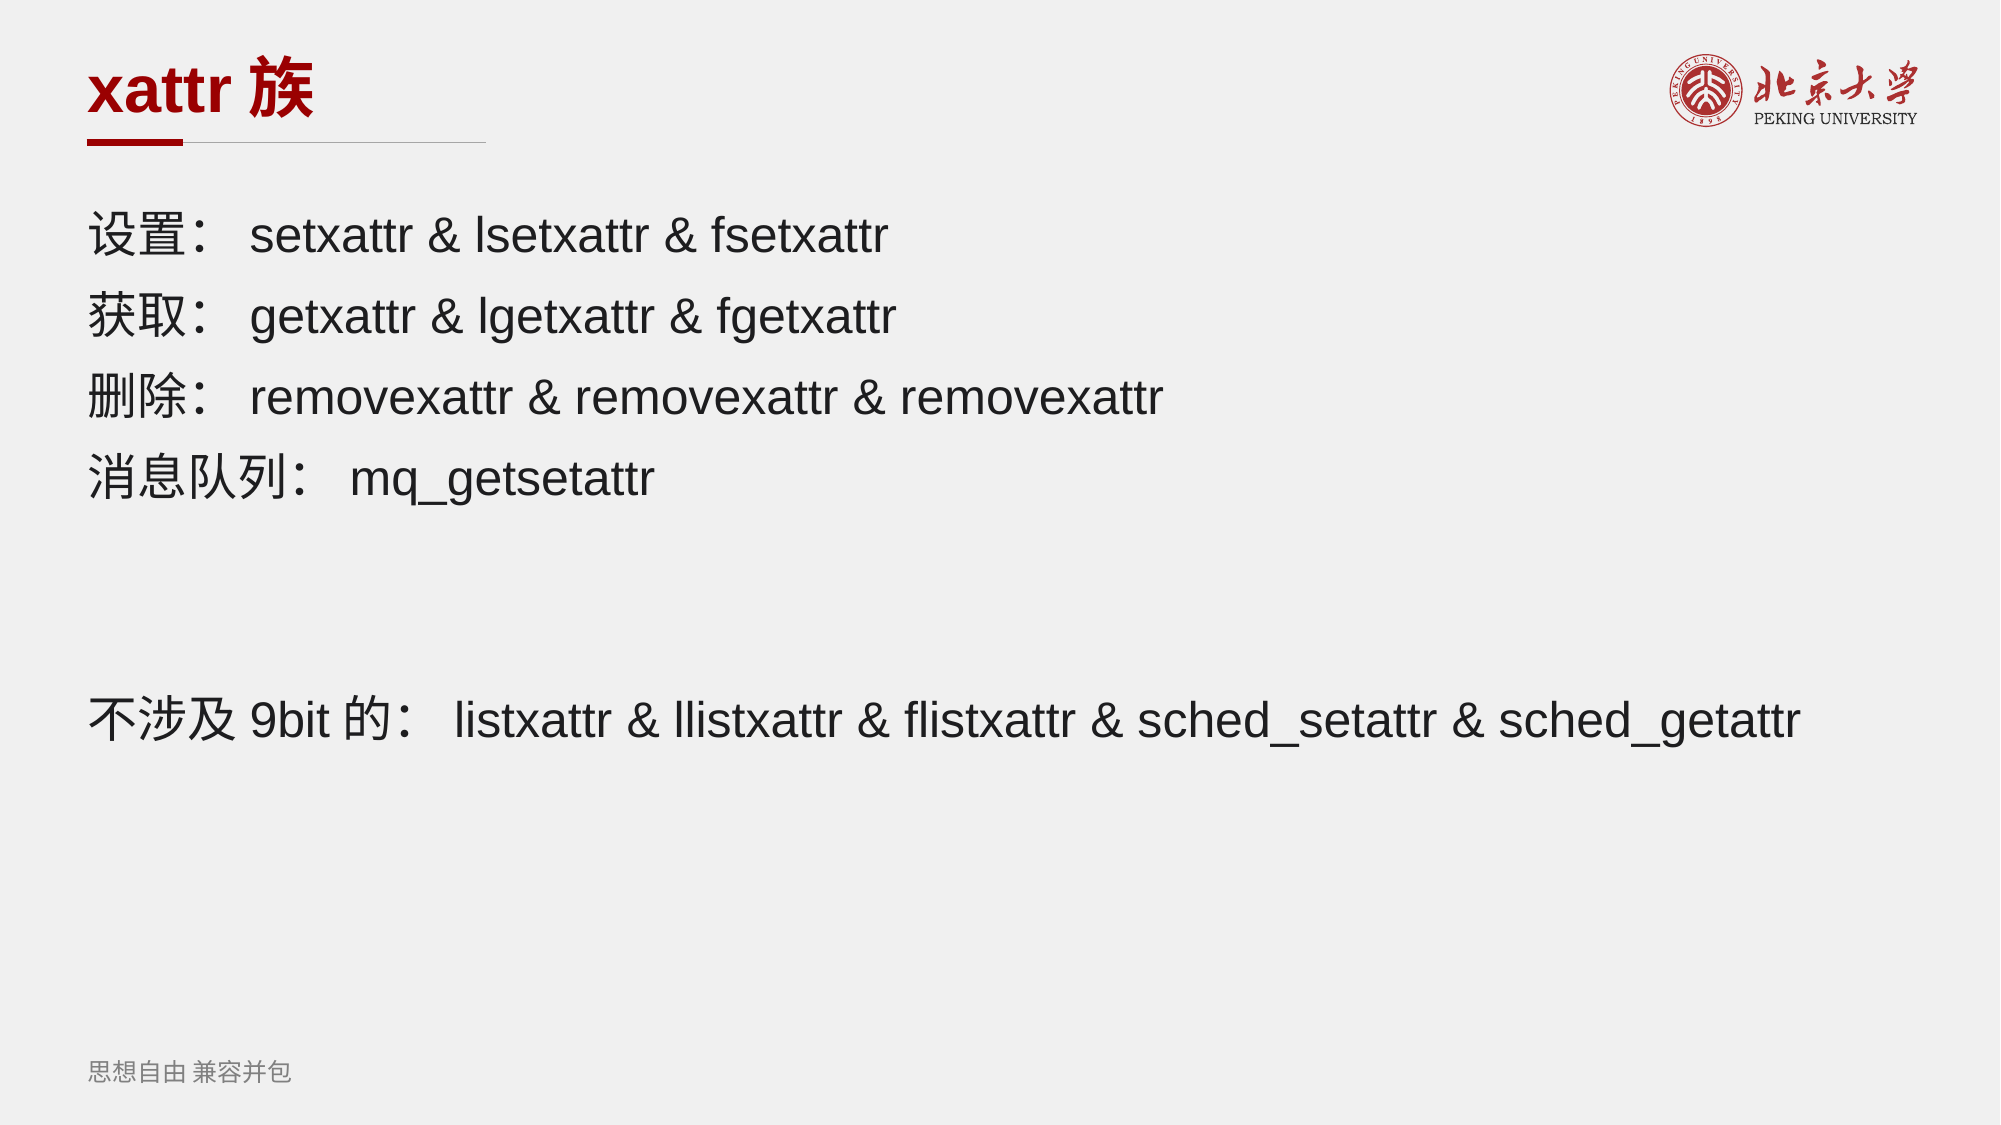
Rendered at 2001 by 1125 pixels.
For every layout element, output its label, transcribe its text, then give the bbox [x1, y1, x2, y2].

title xattr族 [72, 39, 1559, 142]
list 设置：setxattr & lsetxattr & fsetxattr 获取：getxattr & lgetxattr & fgetxattr 删除：removexattr & removexattr & removexattr 消息队列：mq_getsetattr 不涉及9bit的：listxattr & llistxattr & flistxattr & sched_setattr & sched_getattr [72, 195, 1940, 1004]
